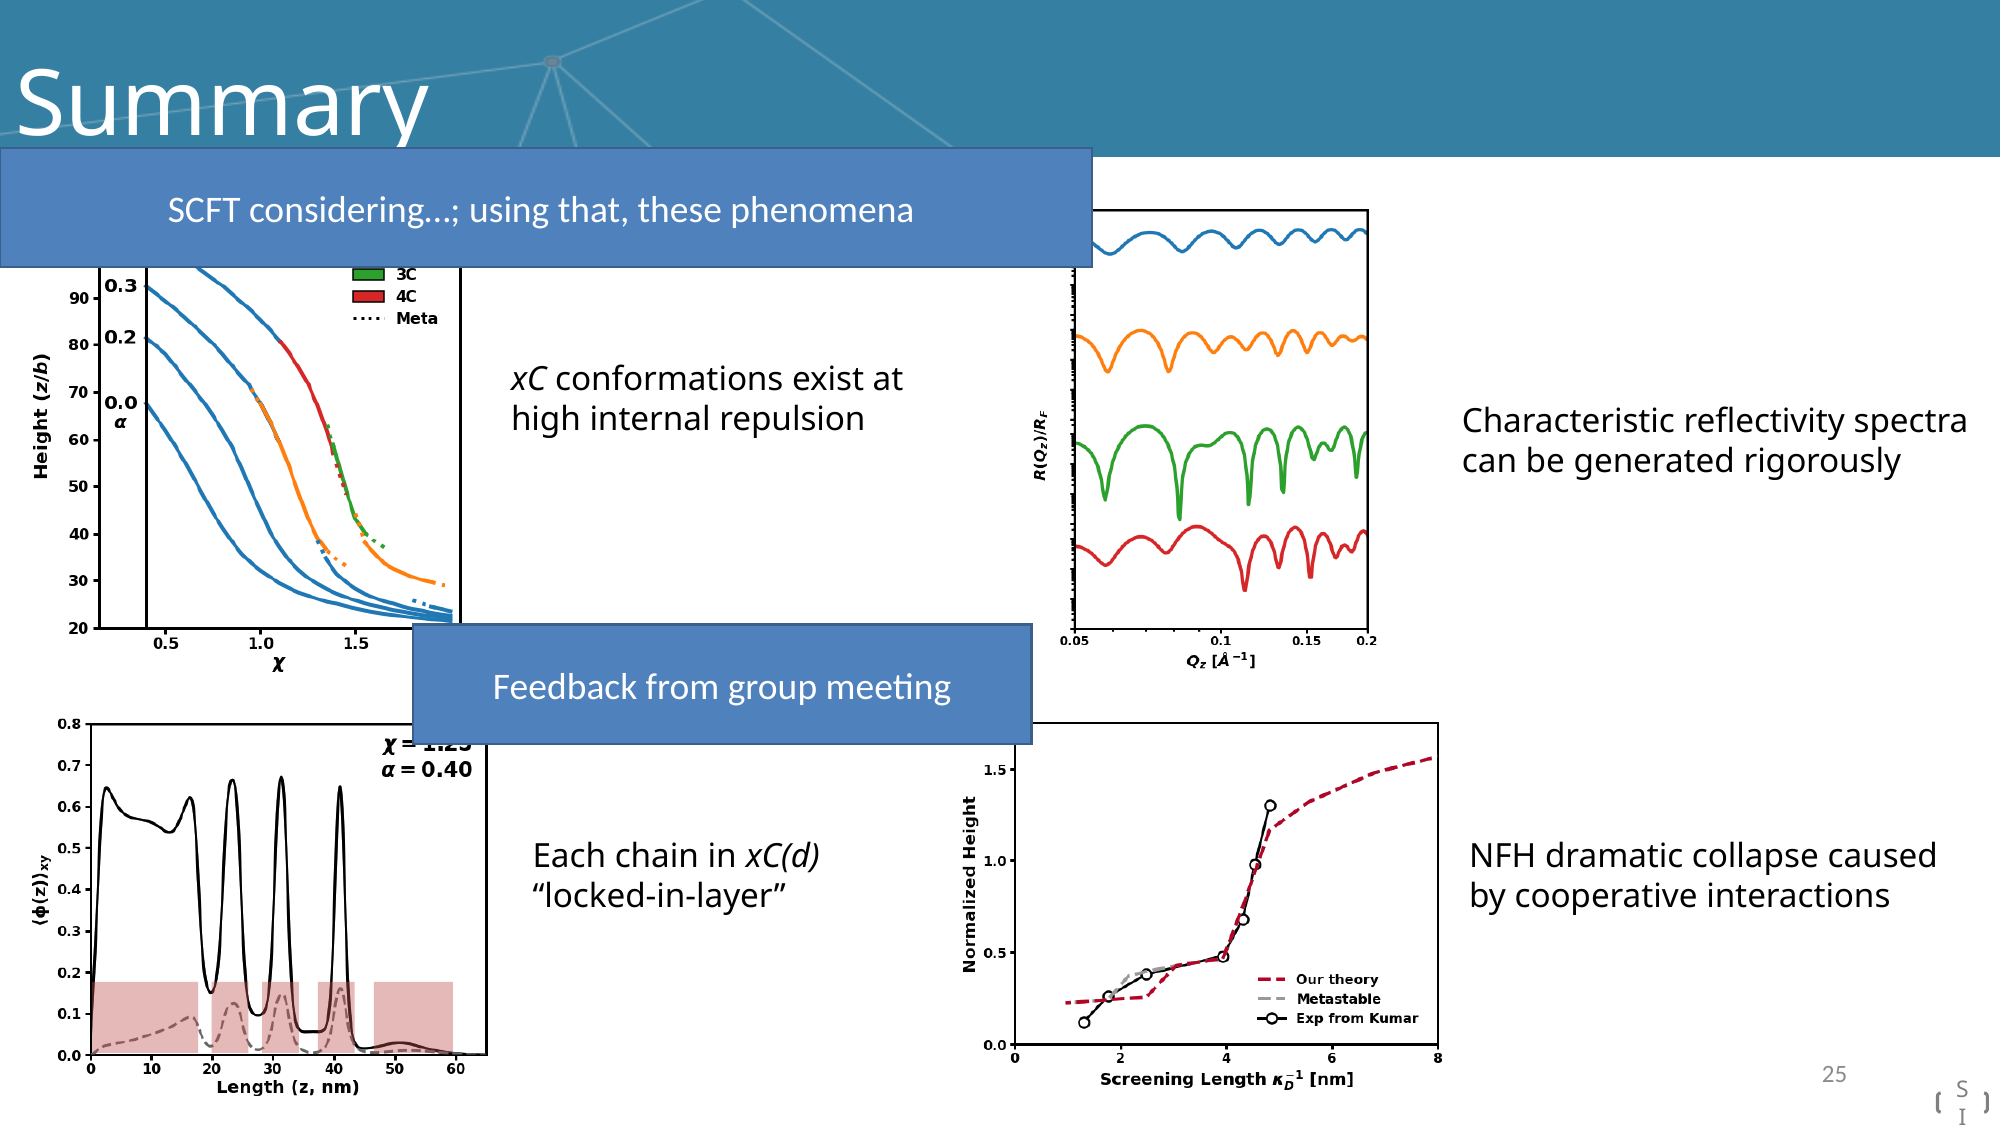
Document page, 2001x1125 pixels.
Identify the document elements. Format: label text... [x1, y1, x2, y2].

slide_number 25 [1412, 1042, 1863, 1103]
text_box xC conformations exist at high internal repulsion [496, 349, 984, 445]
picture [24, 192, 476, 682]
text_box Characteristic reflectivity spectra can be generated rigorously [1447, 391, 2000, 487]
picture [957, 717, 1448, 1097]
text_box SCFT considering…; using that, these phenomena [0, 147, 1093, 268]
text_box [25, 712, 494, 1102]
picture [1027, 205, 1377, 675]
text_box Feedback from group meeting [412, 623, 1033, 745]
text_box Each chain in xC(d) “locked-in-layer” [517, 826, 910, 922]
title Summary [0, 23, 1725, 155]
text_box NFH dramatic collapse caused by cooperative interactions [1454, 826, 1981, 922]
